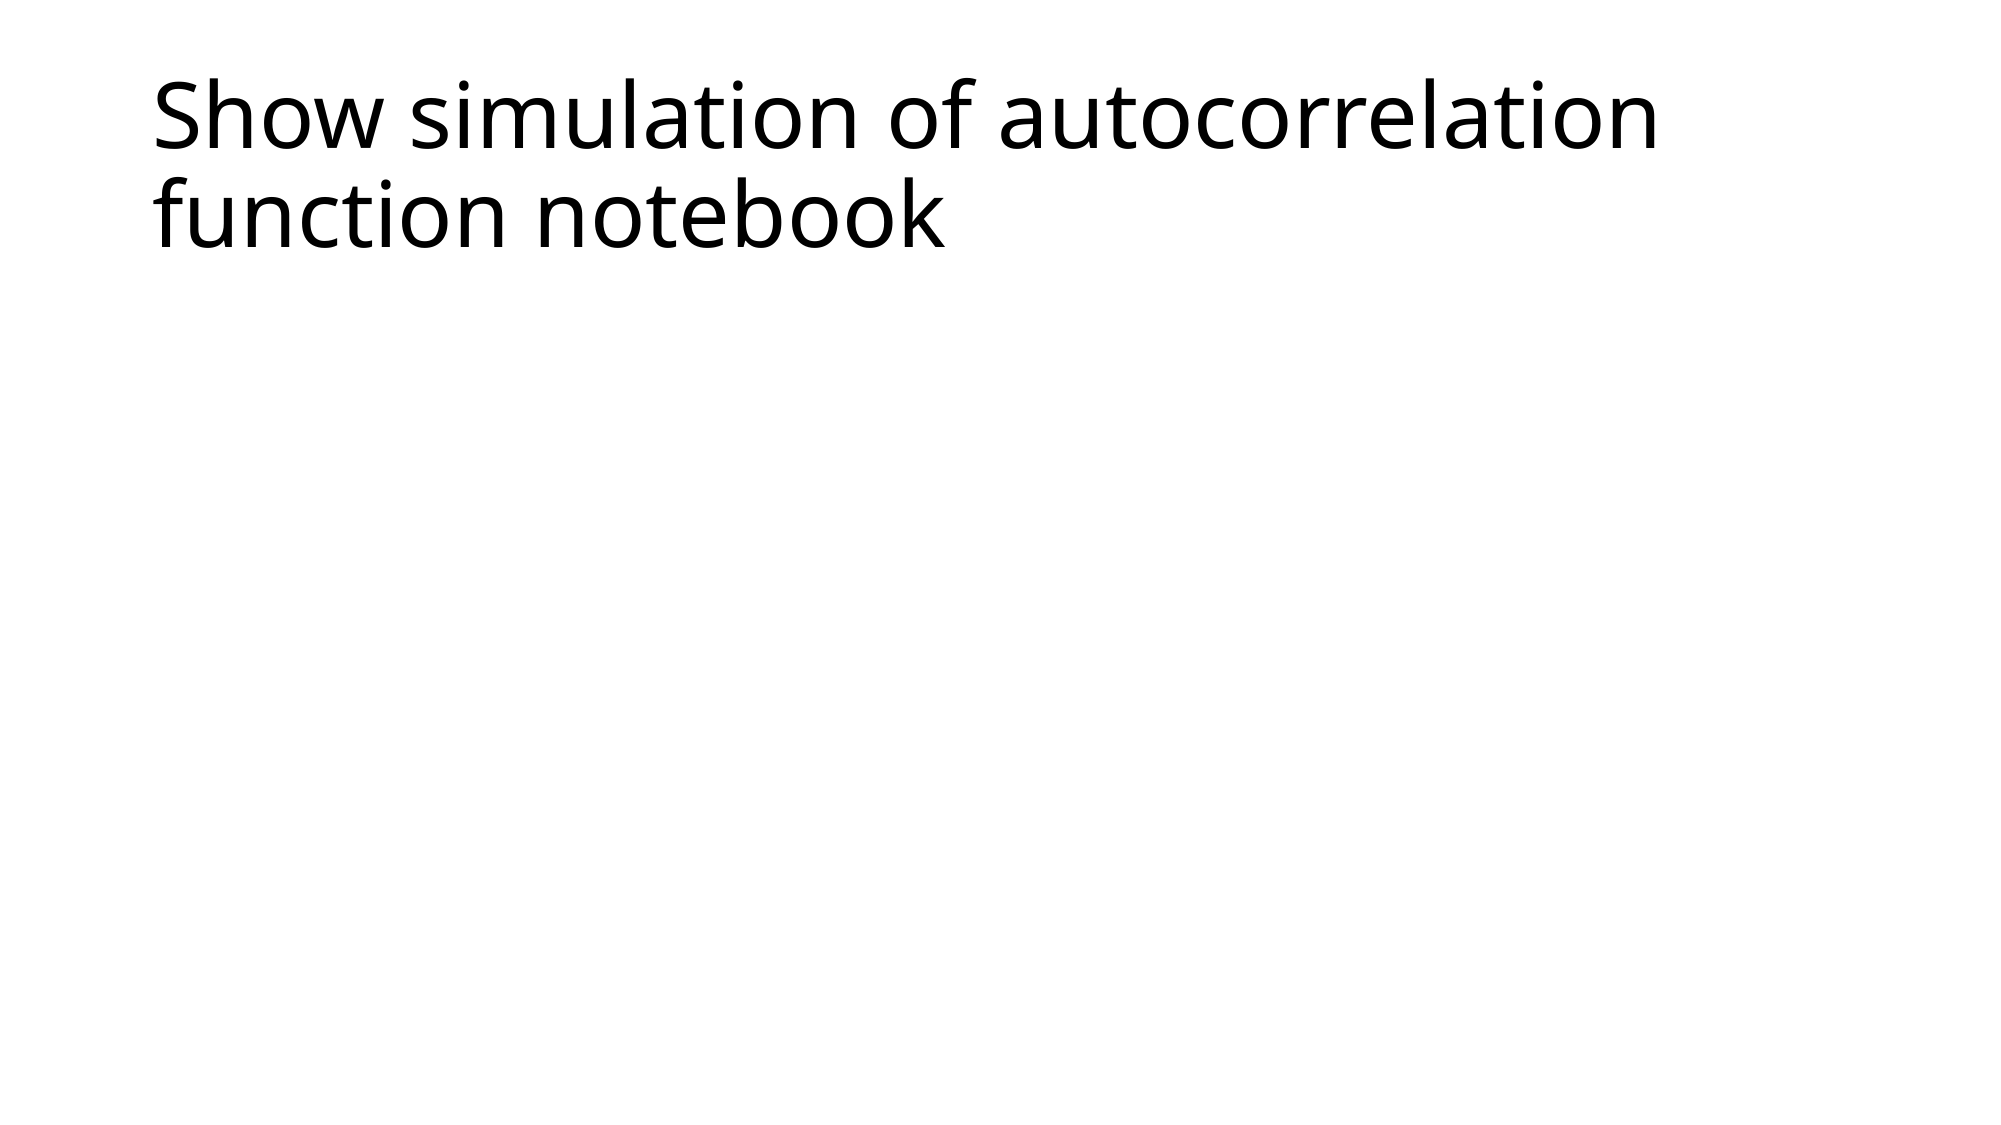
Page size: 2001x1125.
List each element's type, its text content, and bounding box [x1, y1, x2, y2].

title Show simulation of autocorrelation function notebook [137, 59, 1863, 278]
